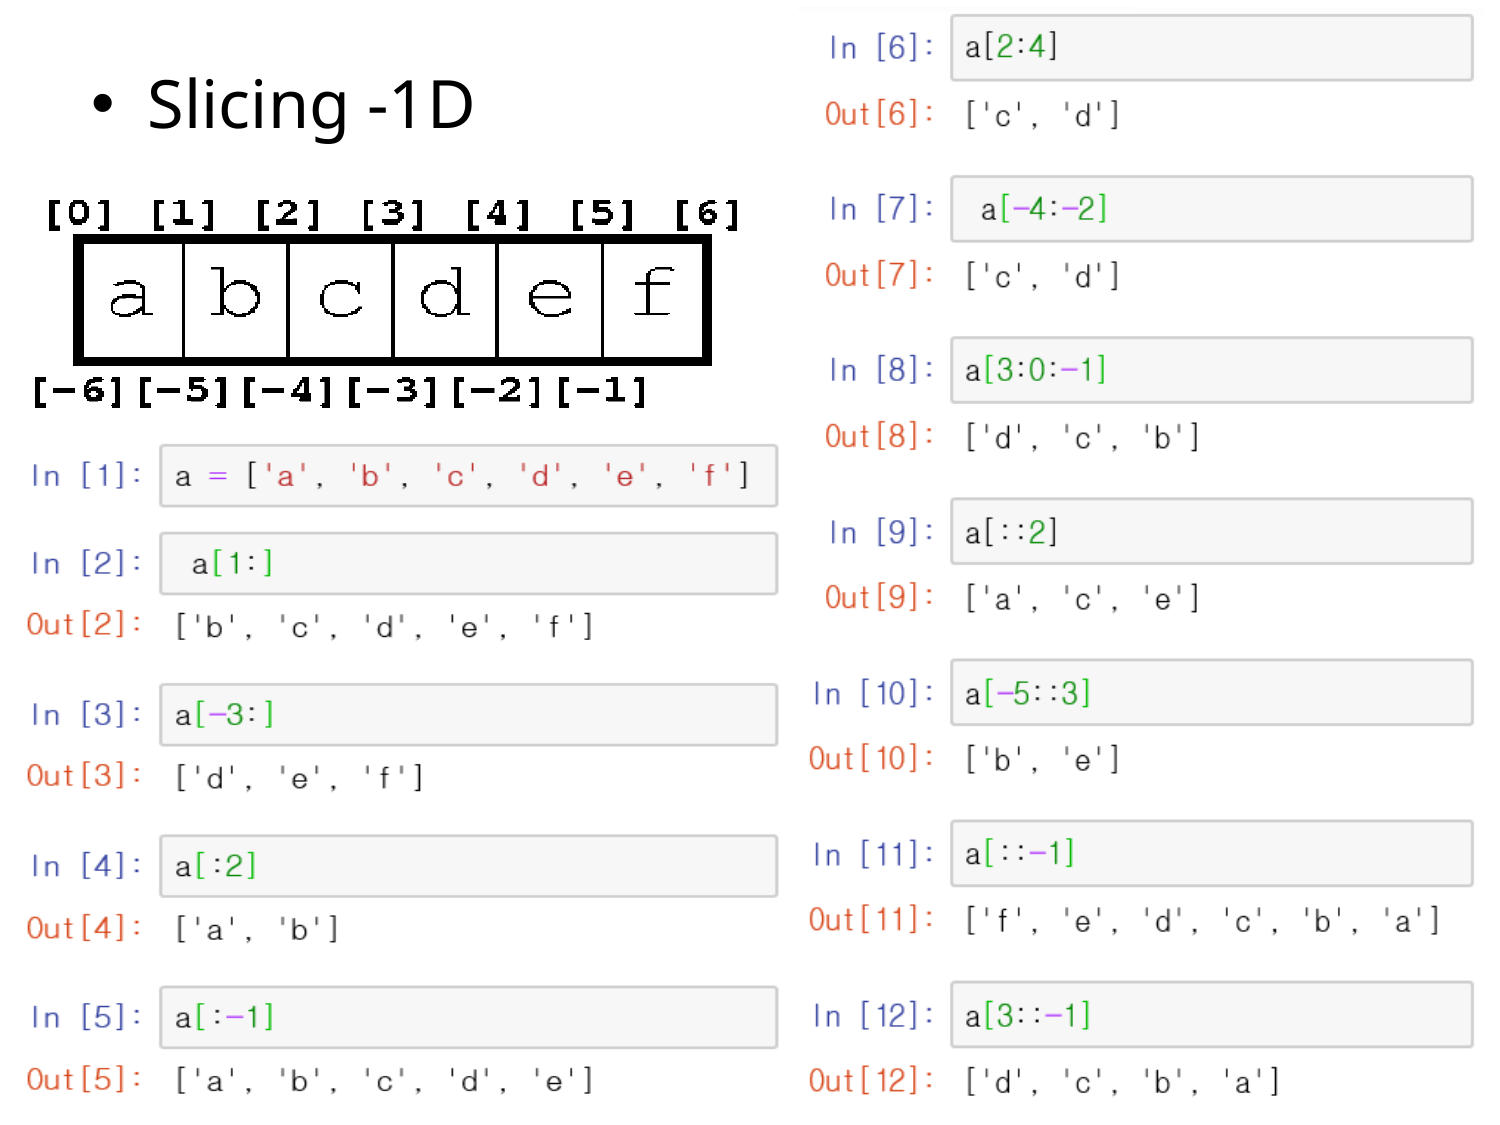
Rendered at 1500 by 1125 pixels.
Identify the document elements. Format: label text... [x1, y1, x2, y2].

picture [13, 432, 788, 1107]
picture [27, 195, 751, 410]
list Slicing -1D [76, 54, 791, 433]
picture [796, 6, 1483, 1107]
